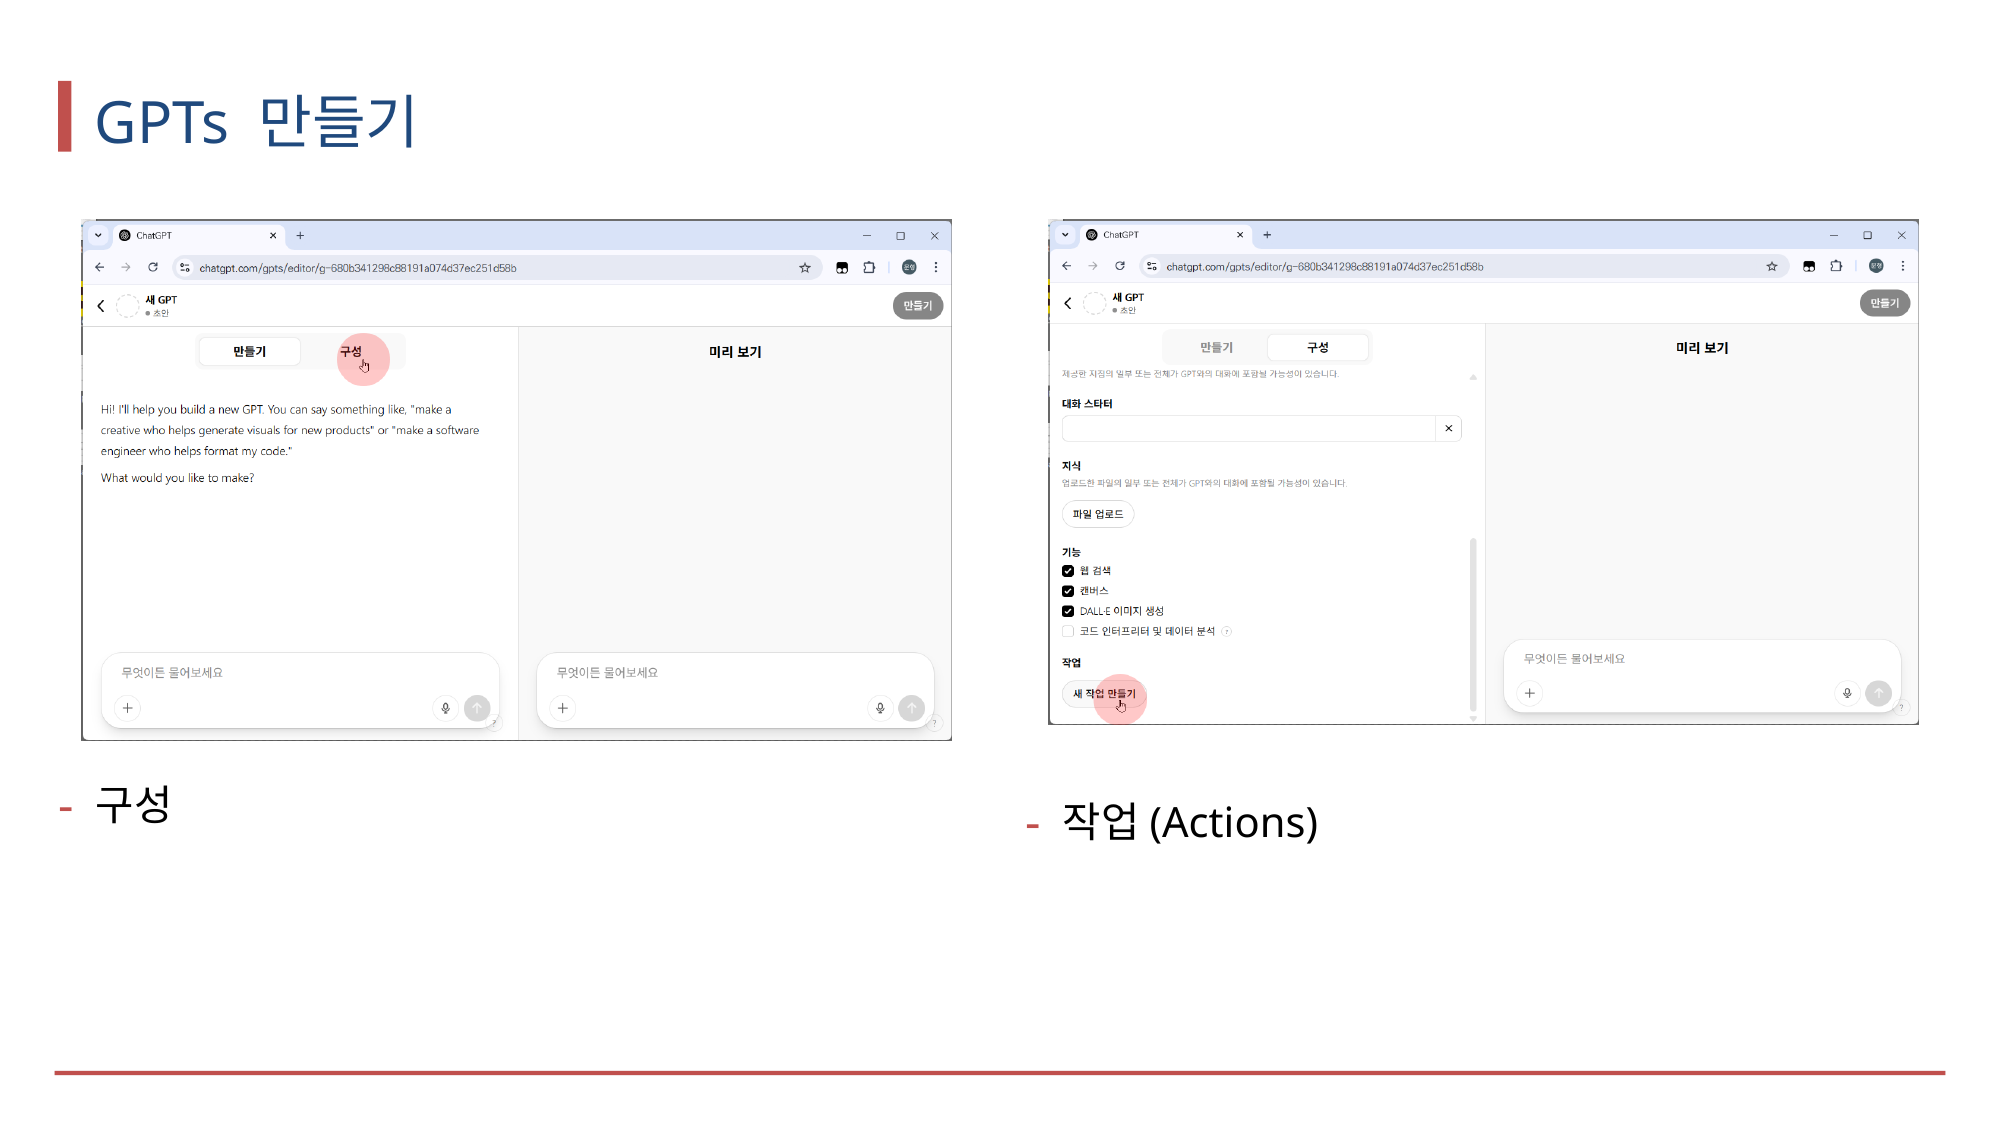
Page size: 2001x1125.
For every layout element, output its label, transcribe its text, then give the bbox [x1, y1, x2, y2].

picture [1048, 219, 1919, 725]
list 작업(Actions) [1025, 785, 1942, 1030]
list 구성 [58, 769, 975, 1030]
picture [81, 219, 952, 741]
title GPTs 만들기 [79, 67, 1942, 165]
